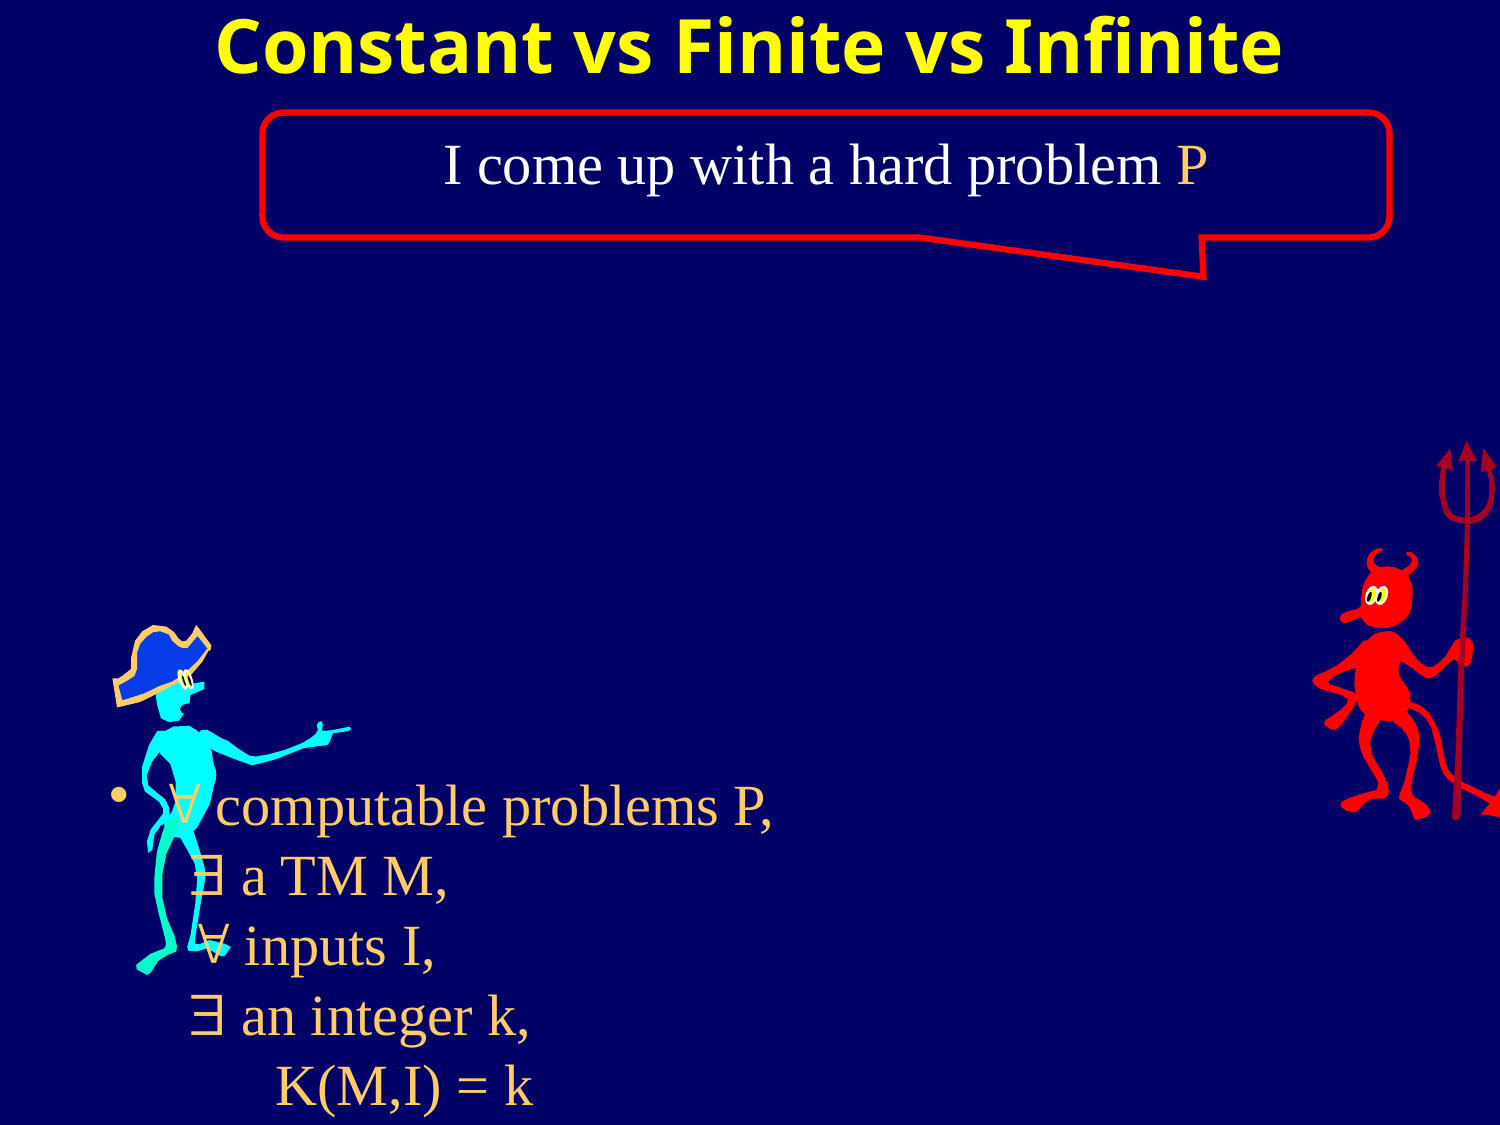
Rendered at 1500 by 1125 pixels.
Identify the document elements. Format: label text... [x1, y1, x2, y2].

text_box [112, 624, 351, 976]
text_box I come up with a hard problem P [262, 112, 1390, 277]
text_box Constant vs Finite vs Infinite [112, 0, 1388, 138]
text_box " computable problems P,  a TM M, " inputs I,  an integer k, K(M,I) = k [24, 759, 1100, 1125]
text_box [1312, 440, 1500, 826]
